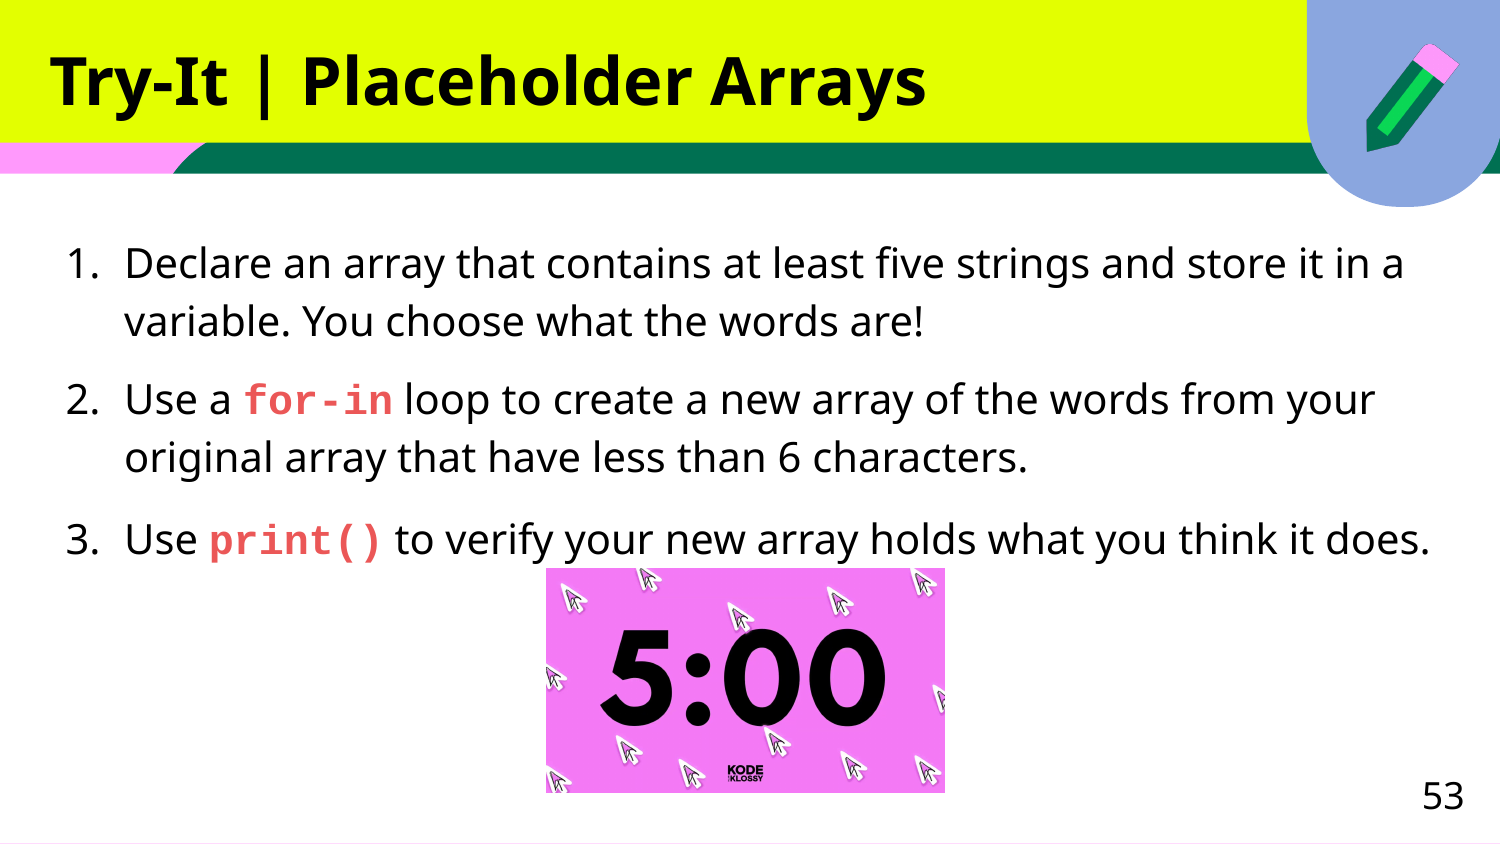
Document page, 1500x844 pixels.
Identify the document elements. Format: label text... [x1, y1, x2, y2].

picture [546, 568, 946, 793]
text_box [1278, 0, 1500, 229]
list Declare an array that contains at least five strings and store it in a variable. You choose what the words are! Use a for-in loop to create a new array of the words from your original array that have less than 6 characters. Use print() to verify your new array holds what you think it does. [34, 214, 1458, 765]
title Try-It | Placeholder Arrays [34, 23, 1273, 137]
